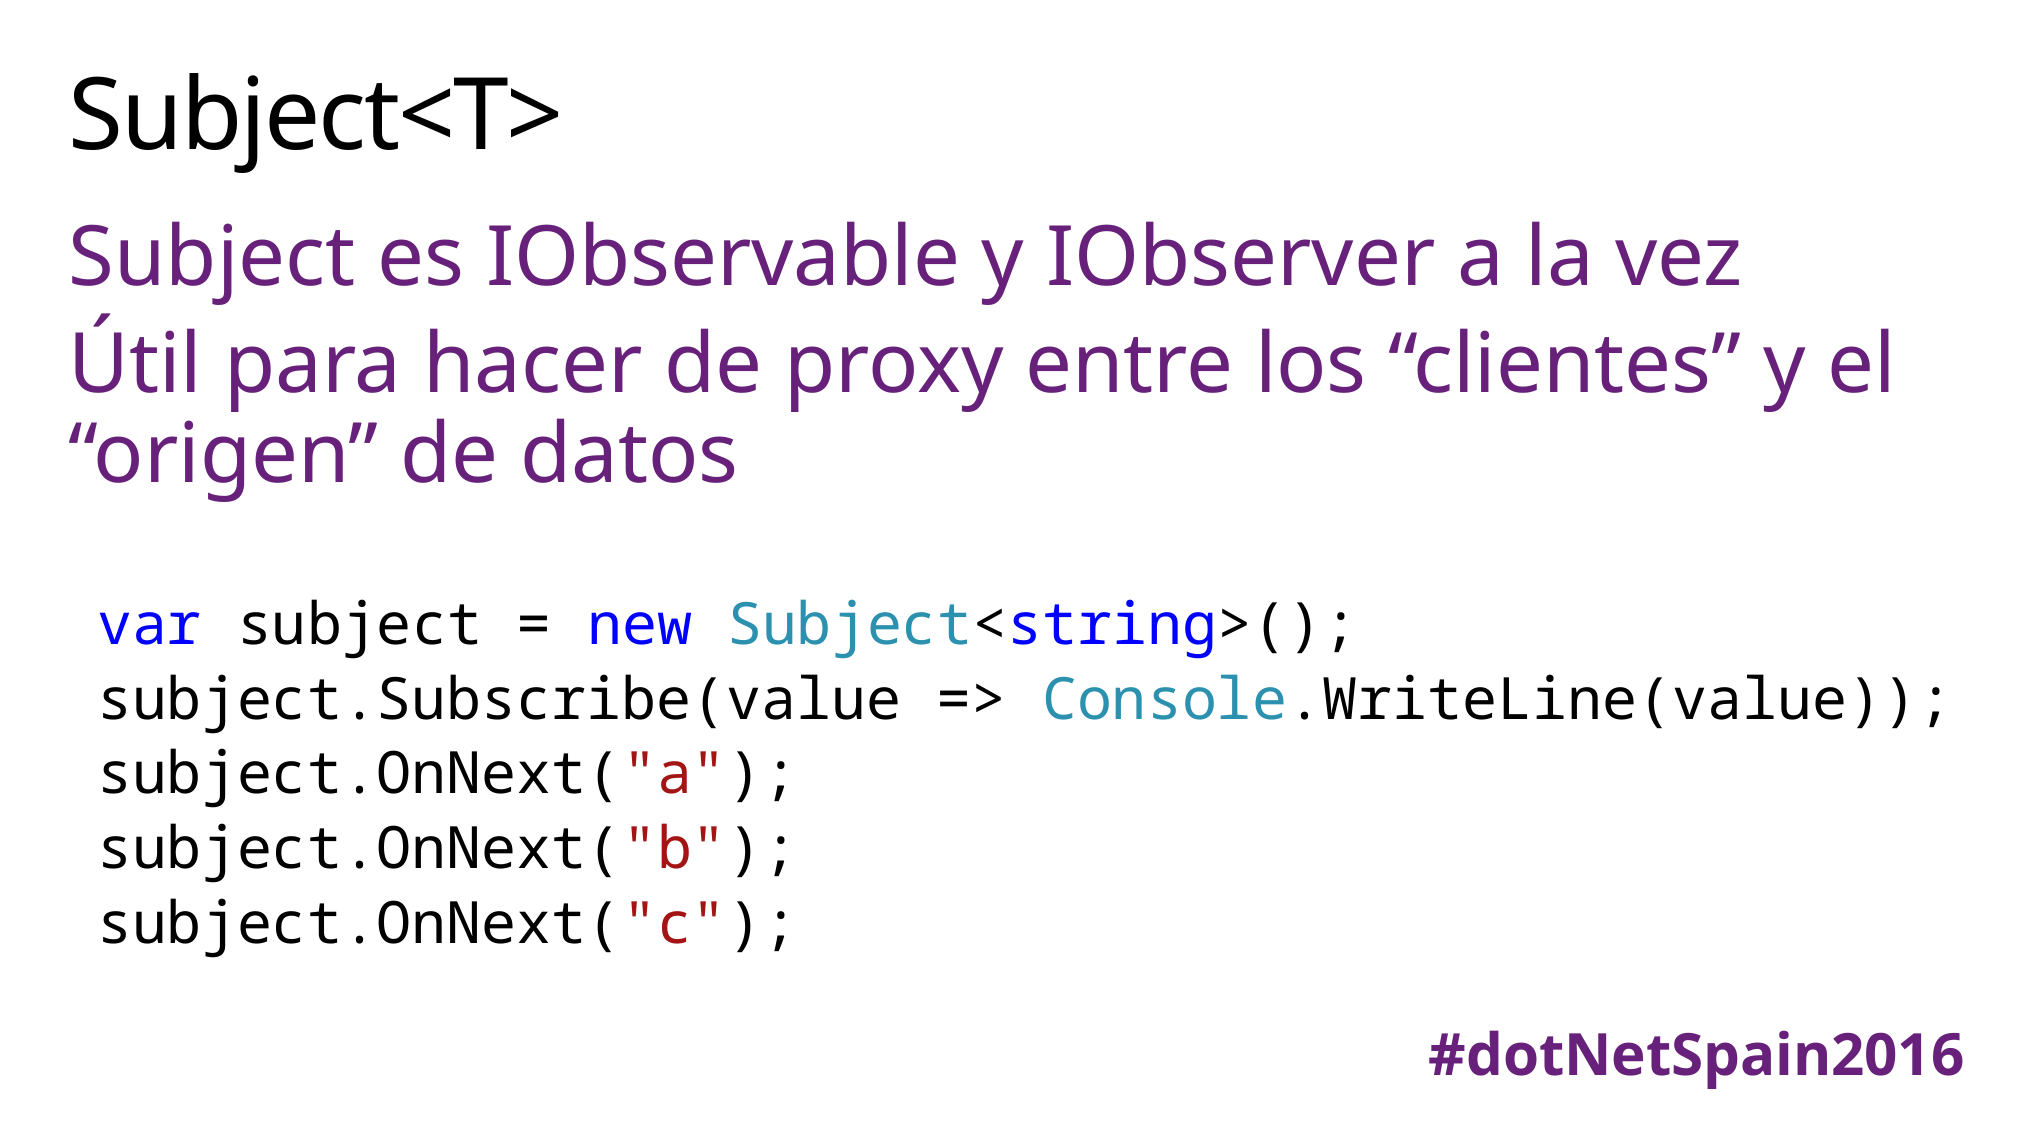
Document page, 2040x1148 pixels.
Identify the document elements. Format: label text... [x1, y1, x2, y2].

text_box var subject = new Subject<string>(); subject.Subscribe(value => Console.WriteLine(value)); subject.OnNext("a"); subject.OnNext("b"); subject.OnNext("c"); [82, 573, 2020, 963]
list Subject es IObservable y IObserver a la vez Útil para hacer de proxy entre los “clientes” y el “origen” de datos [45, 199, 1995, 523]
title Subject<T> [45, 48, 1996, 199]
